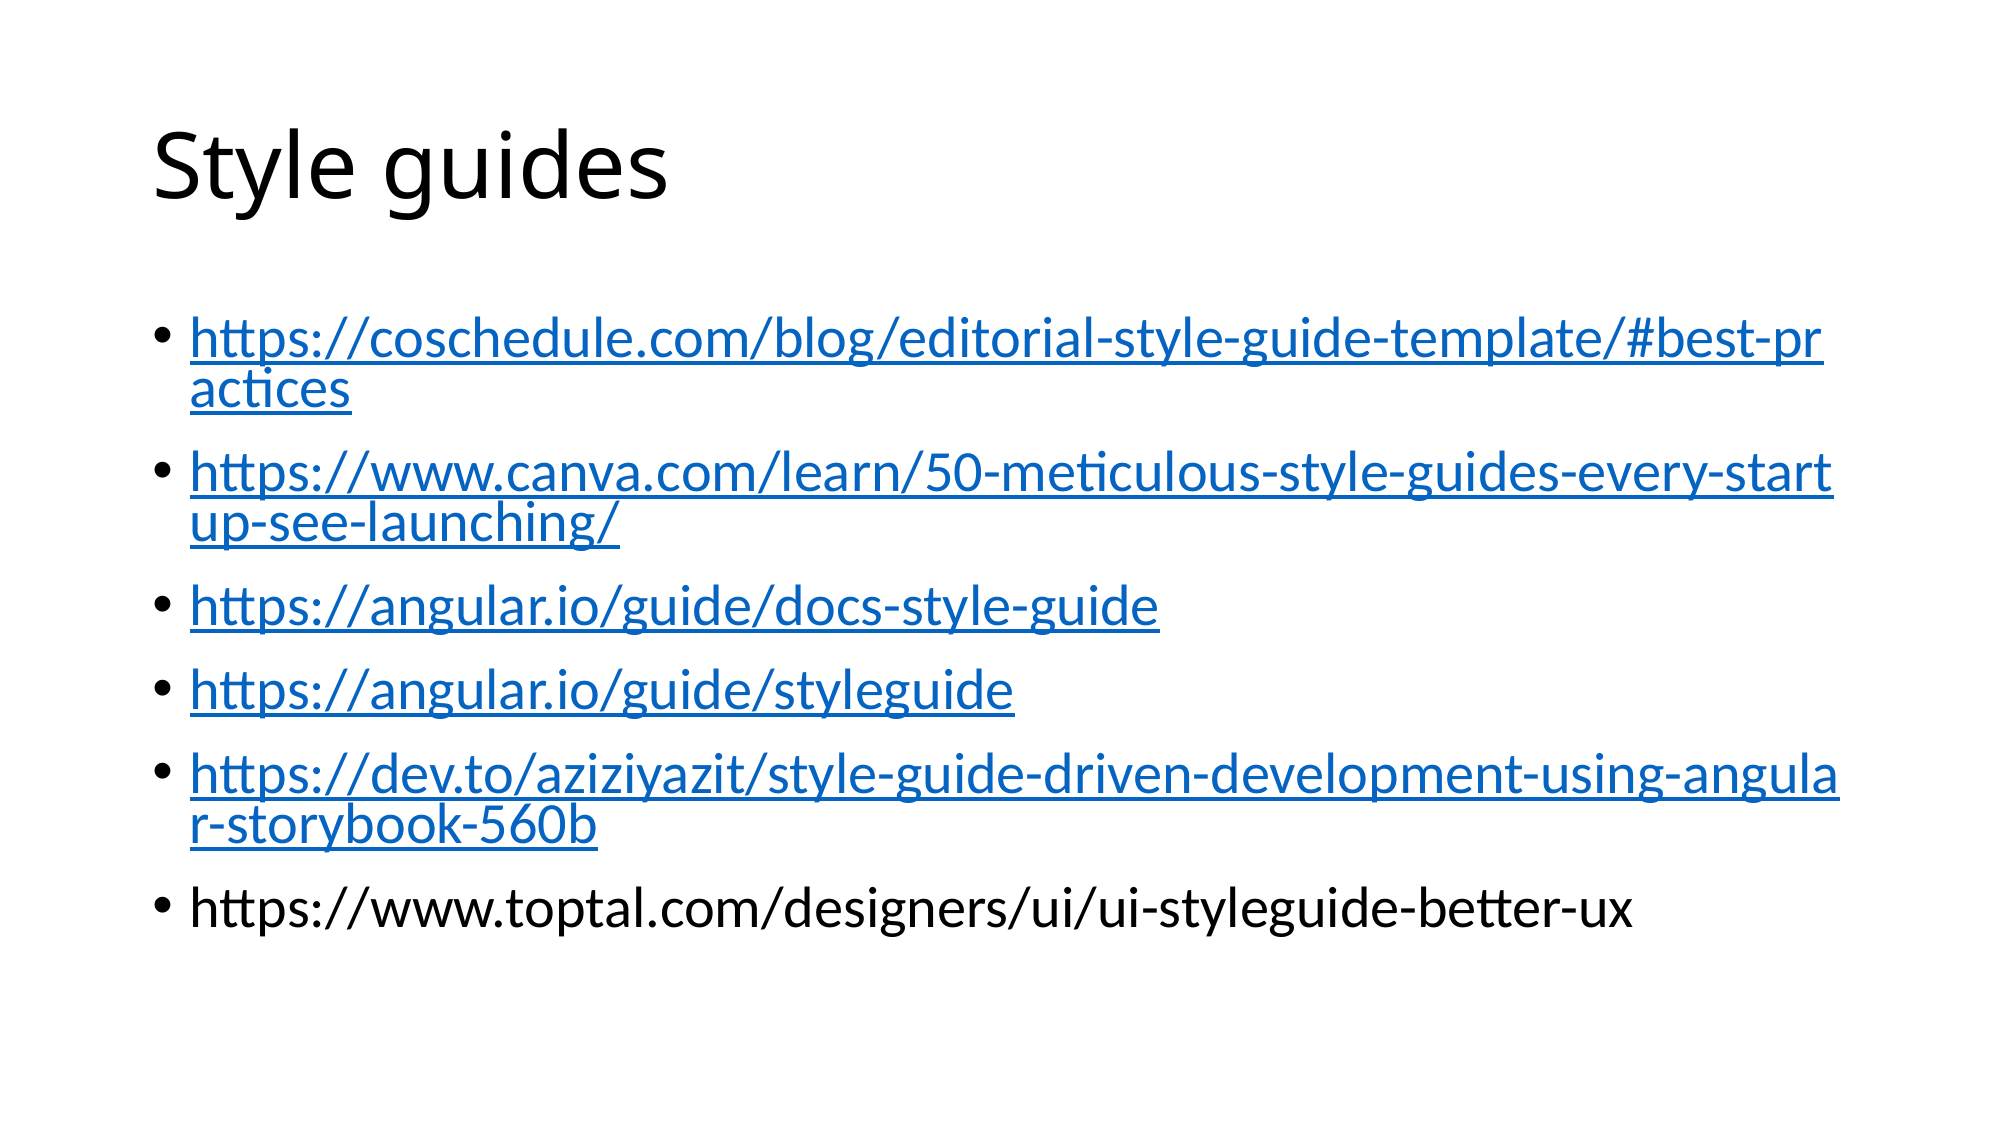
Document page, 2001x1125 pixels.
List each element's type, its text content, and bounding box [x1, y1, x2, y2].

title Style guides [137, 59, 1863, 278]
list https://coschedule.com/blog/editorial-style-guide-template/#best-practices https://www.canva.com/learn/50-meticulous-style-guides-every-startup-see-launching/ https://angular.io/guide/docs-style-guide https://angular.io/guide/styleguide https://dev.to/aziziyazit/style-guide-driven-development-using-angular-storybook-560b https://www.toptal.com/designers/ui/ui-styleguide-better-ux [137, 299, 1863, 1014]
